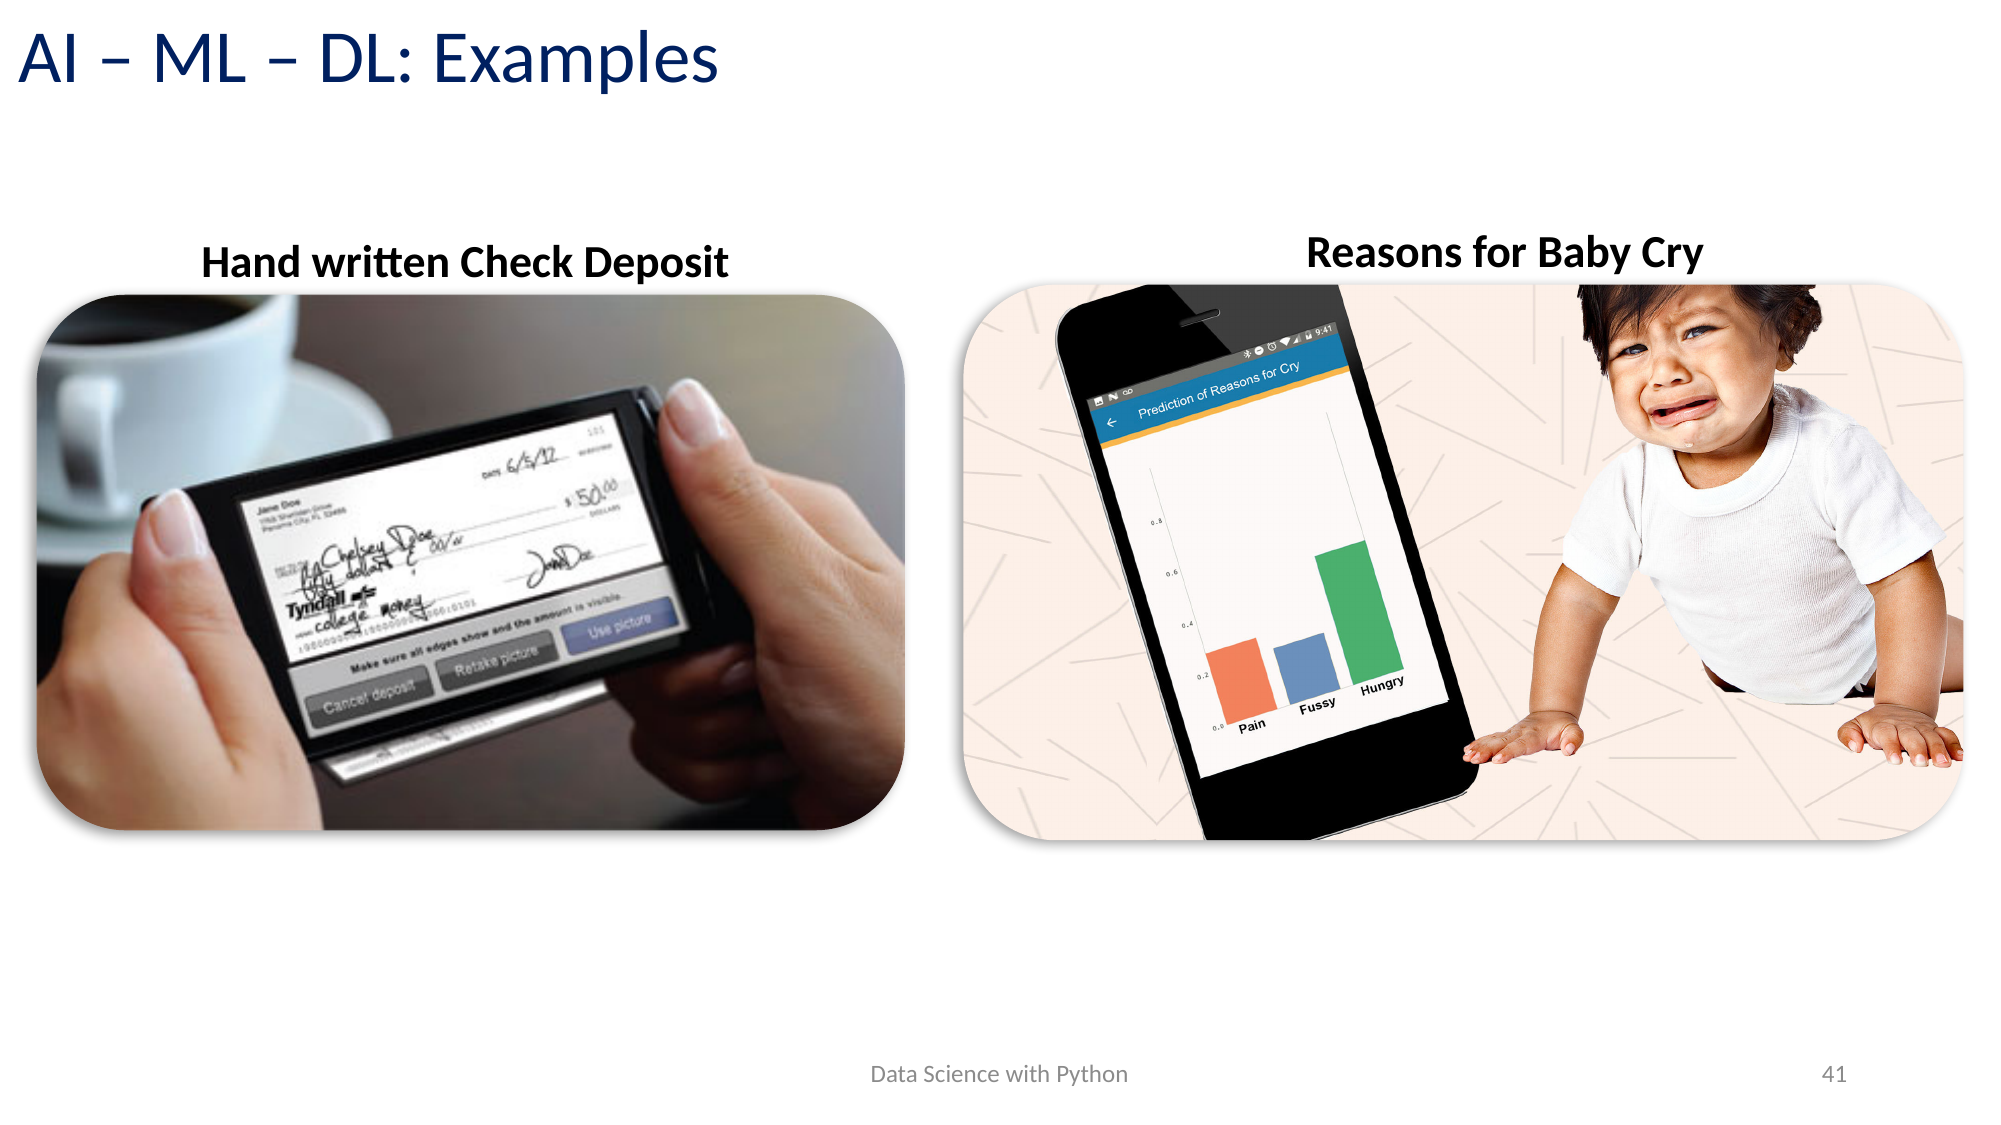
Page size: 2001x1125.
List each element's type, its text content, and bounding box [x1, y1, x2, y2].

text_box Reasons for Baby Cry [1291, 214, 1730, 284]
footer Data Science with Python [662, 1042, 1338, 1103]
slide_number 41 [1412, 1042, 1863, 1103]
text_box Hand written Check Deposit [186, 224, 755, 294]
picture [963, 284, 1964, 841]
picture [36, 294, 905, 831]
text_box AI – ML – DL: Examples [3, 0, 736, 105]
